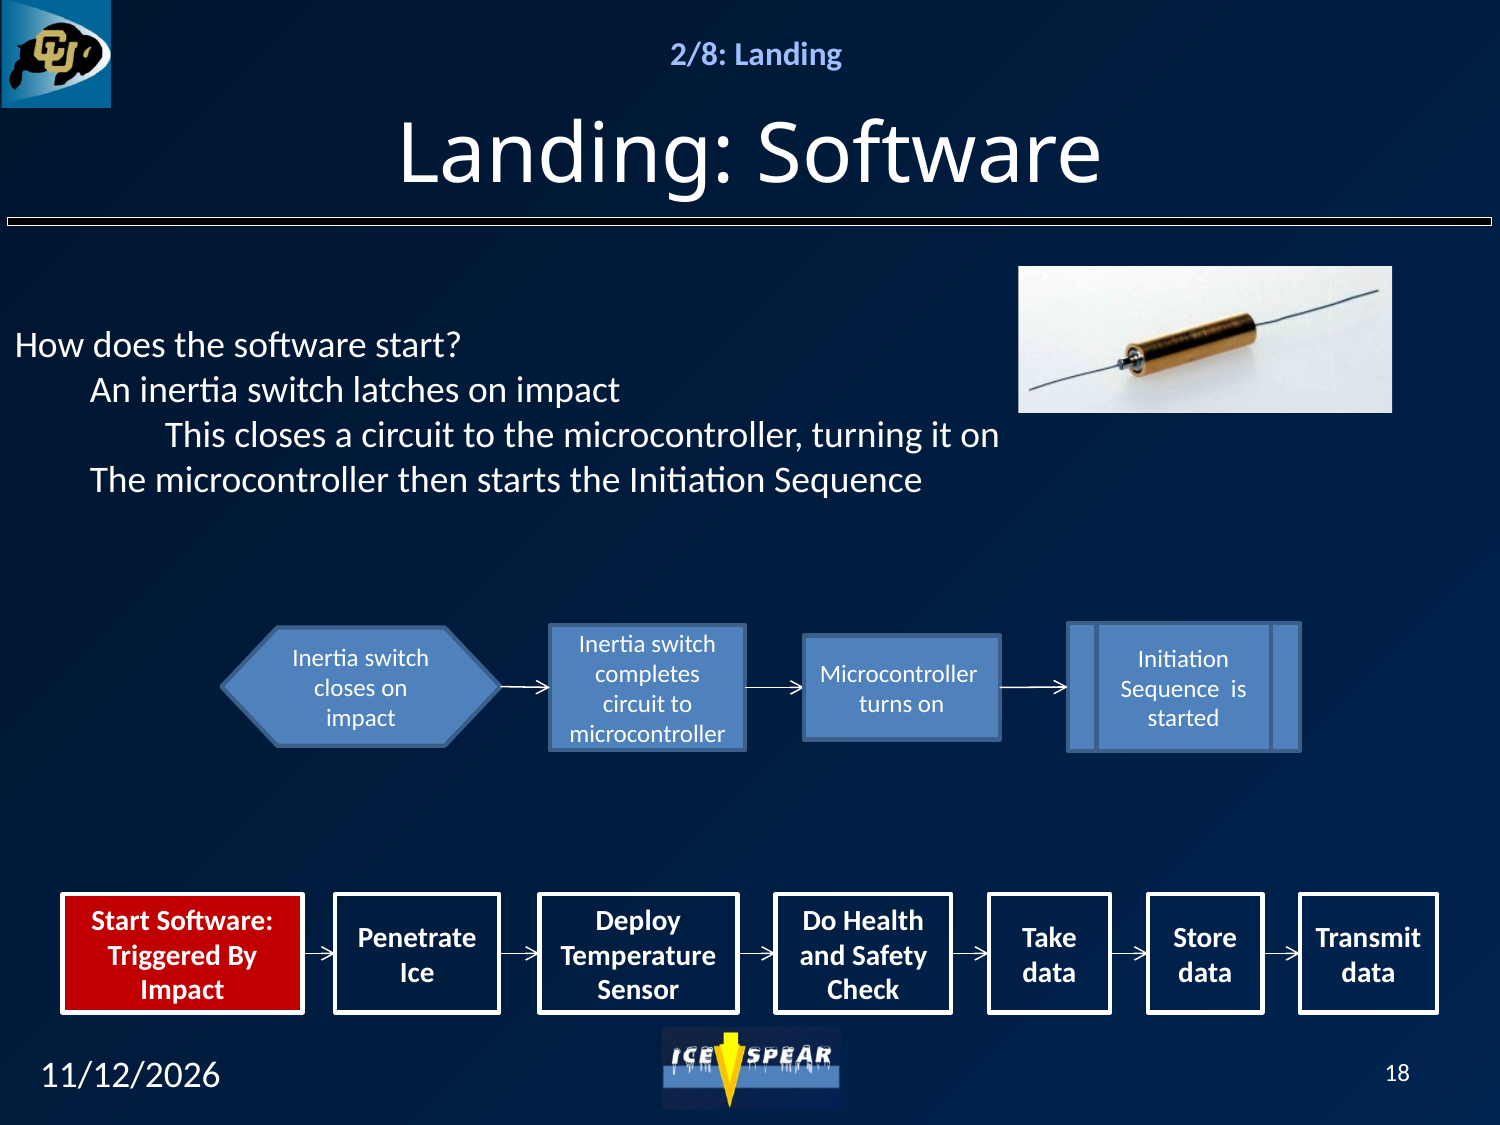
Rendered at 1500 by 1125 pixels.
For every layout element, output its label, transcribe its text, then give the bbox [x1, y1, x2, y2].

picture [662, 1027, 841, 1109]
list How does the software start? An inertia switch latches on impact This closes a circuit to the microcontroller, turning it on The microcontroller then starts the Initiation Sequence [0, 312, 1350, 613]
picture [10, 3, 111, 100]
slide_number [24, 1042, 375, 1103]
text_box Initiation Sequence is started [1066, 621, 1302, 753]
slide_number 18 [1362, 1042, 1425, 1100]
text_box Inertia switch closes on impact [219, 625, 502, 748]
text_box Microcontroller turns on [802, 633, 1002, 742]
text_box Inertia switch completes circuit to microcontroller [548, 623, 747, 752]
title Landing: Software [131, 82, 1369, 216]
picture [1018, 265, 1393, 413]
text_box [62, 894, 1438, 1013]
